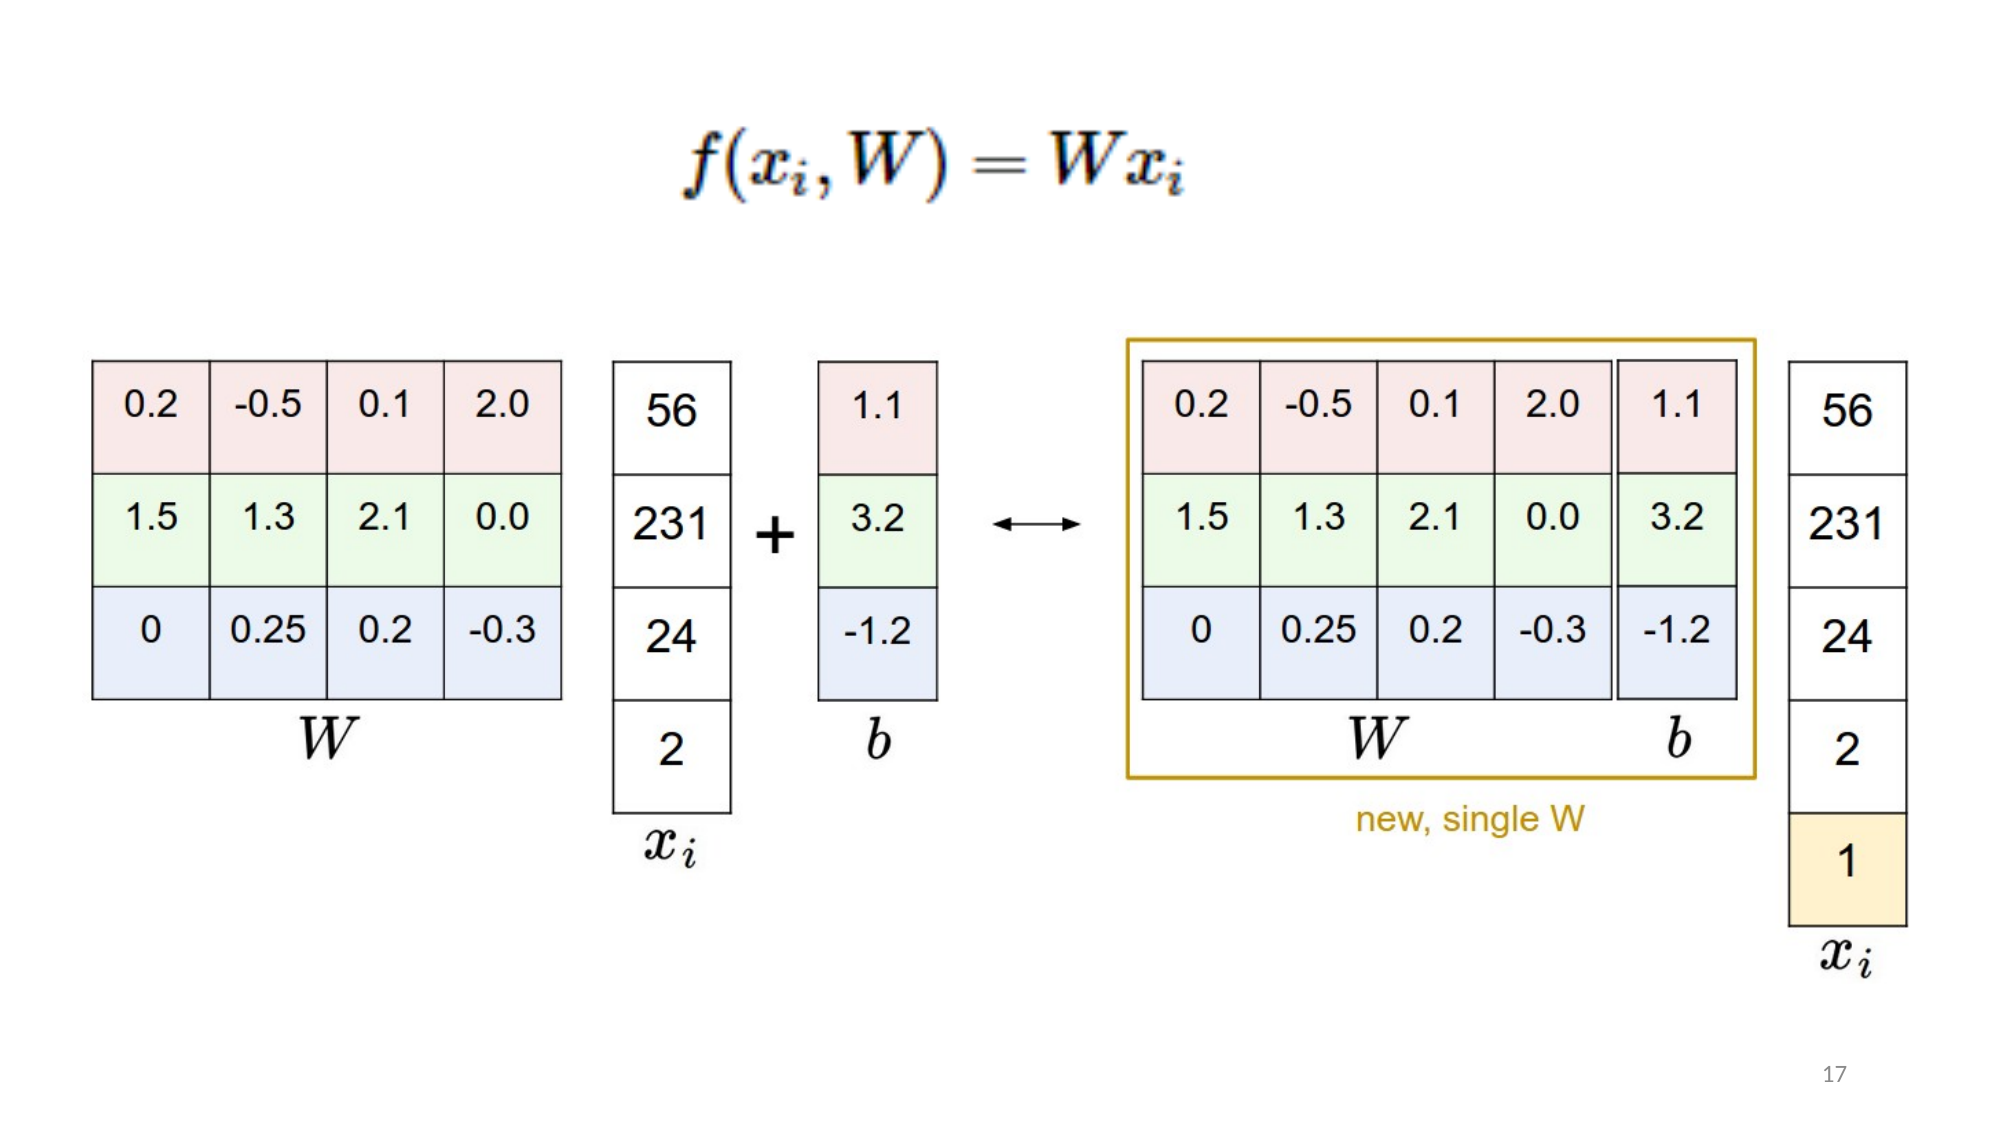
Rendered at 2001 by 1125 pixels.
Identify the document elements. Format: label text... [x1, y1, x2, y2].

slide_number 17 [1412, 1042, 1863, 1103]
picture [663, 91, 1250, 247]
picture [81, 329, 1918, 984]
